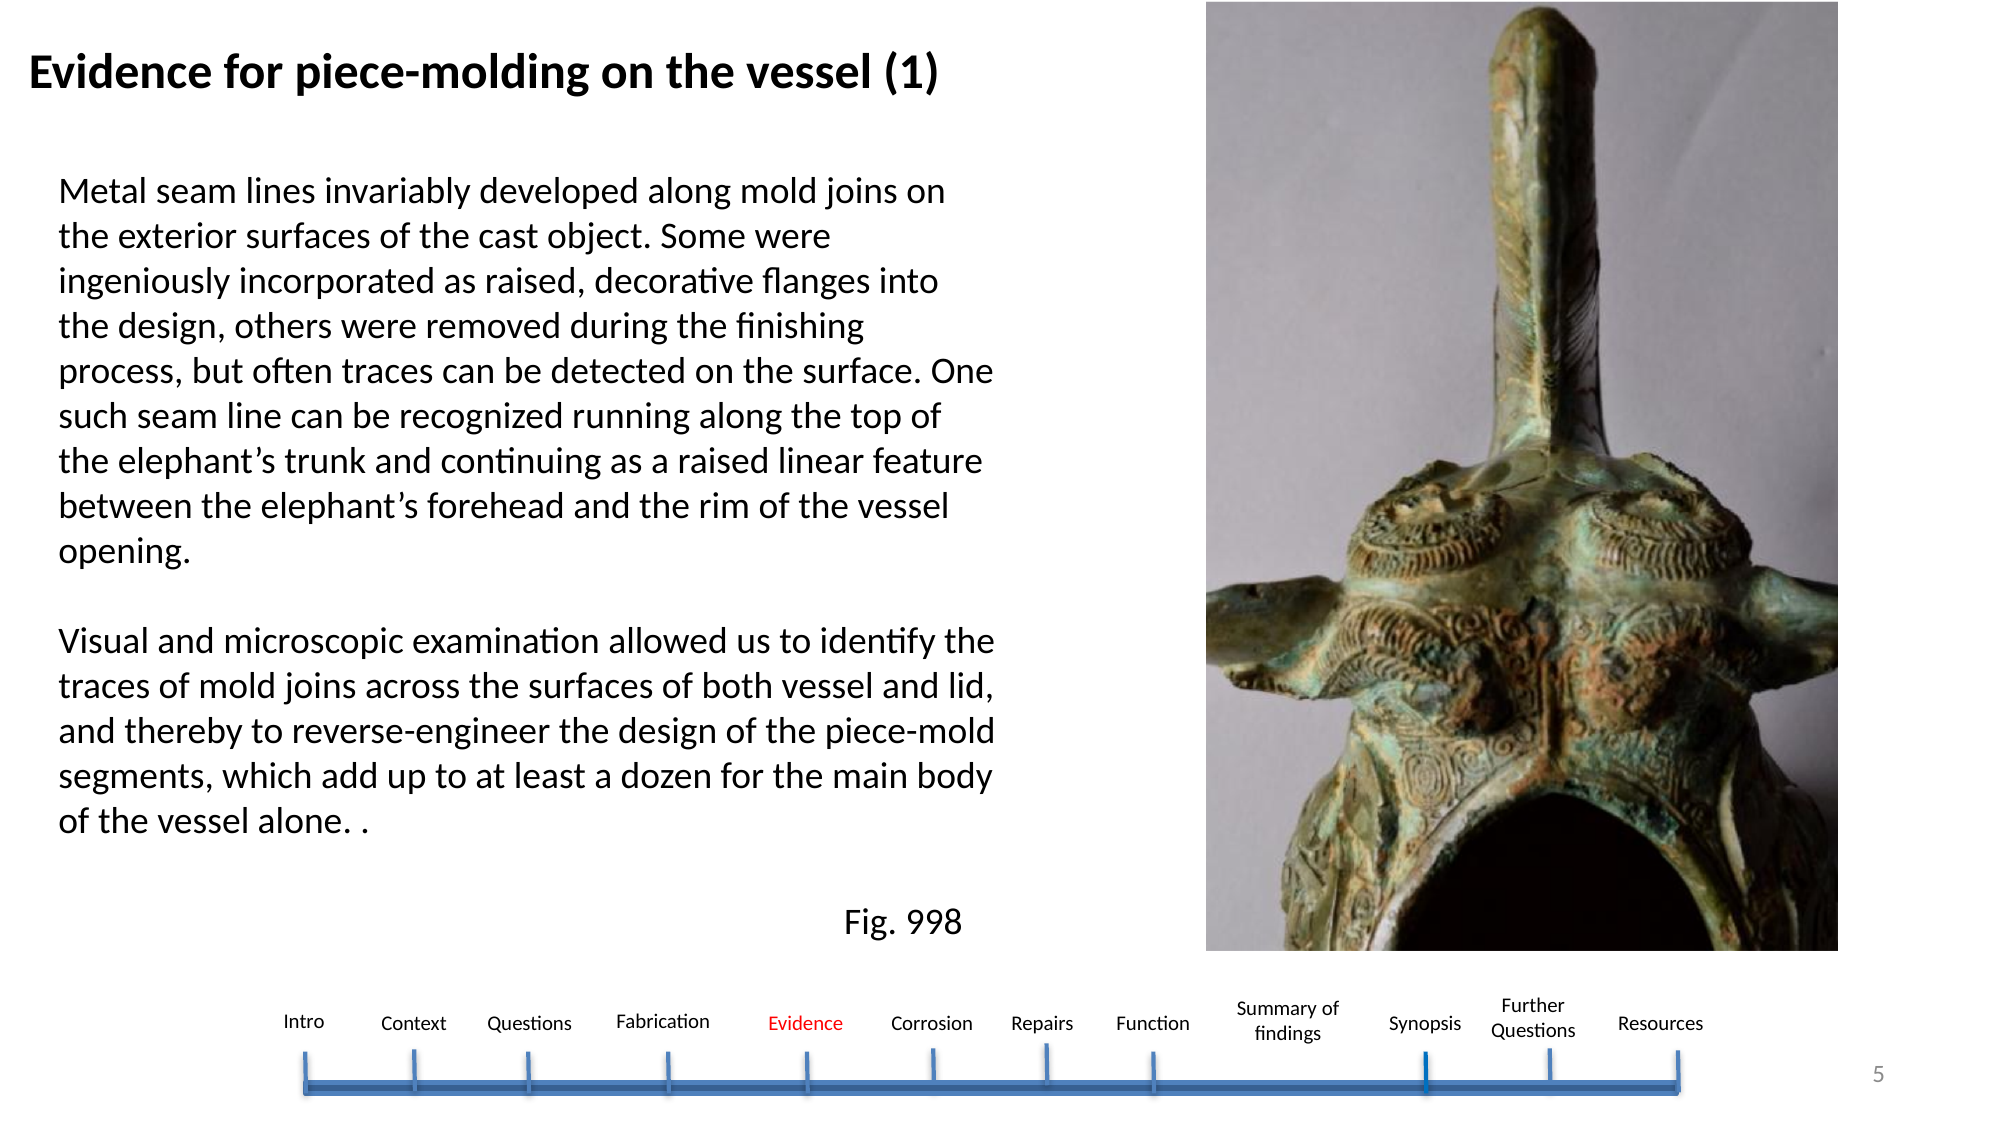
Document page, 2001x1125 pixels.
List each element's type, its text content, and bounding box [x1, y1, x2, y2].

text_box Fig. 998 [829, 889, 1280, 950]
slide_number 5 [1433, 1042, 1900, 1103]
picture [1046, 3, 1997, 950]
text_box Metal seam lines invariably developed along mold joins on the exterior surfaces of the cast object. Some were ingeniously incorporated as raised, decorative flanges into the design, others were removed during the finishing process, but often traces can be detected on the surface. One such seam line can be recognized running along the top of the elephant’s trunk and continuing as a raised linear feature between the elephant’s forehead and the rim of the vessel opening. Visual and microscopic examination allowed us to identify the traces of mold joins across the surfaces of both vessel and lid, and thereby to reverse-engineer the design of the piece-mold segments, which add up to at least a dozen for the main body of the vessel alone. . [43, 158, 1013, 939]
text_box Evidence for piece-molding on the vessel (1) [9, 31, 960, 151]
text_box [264, 983, 1737, 1094]
